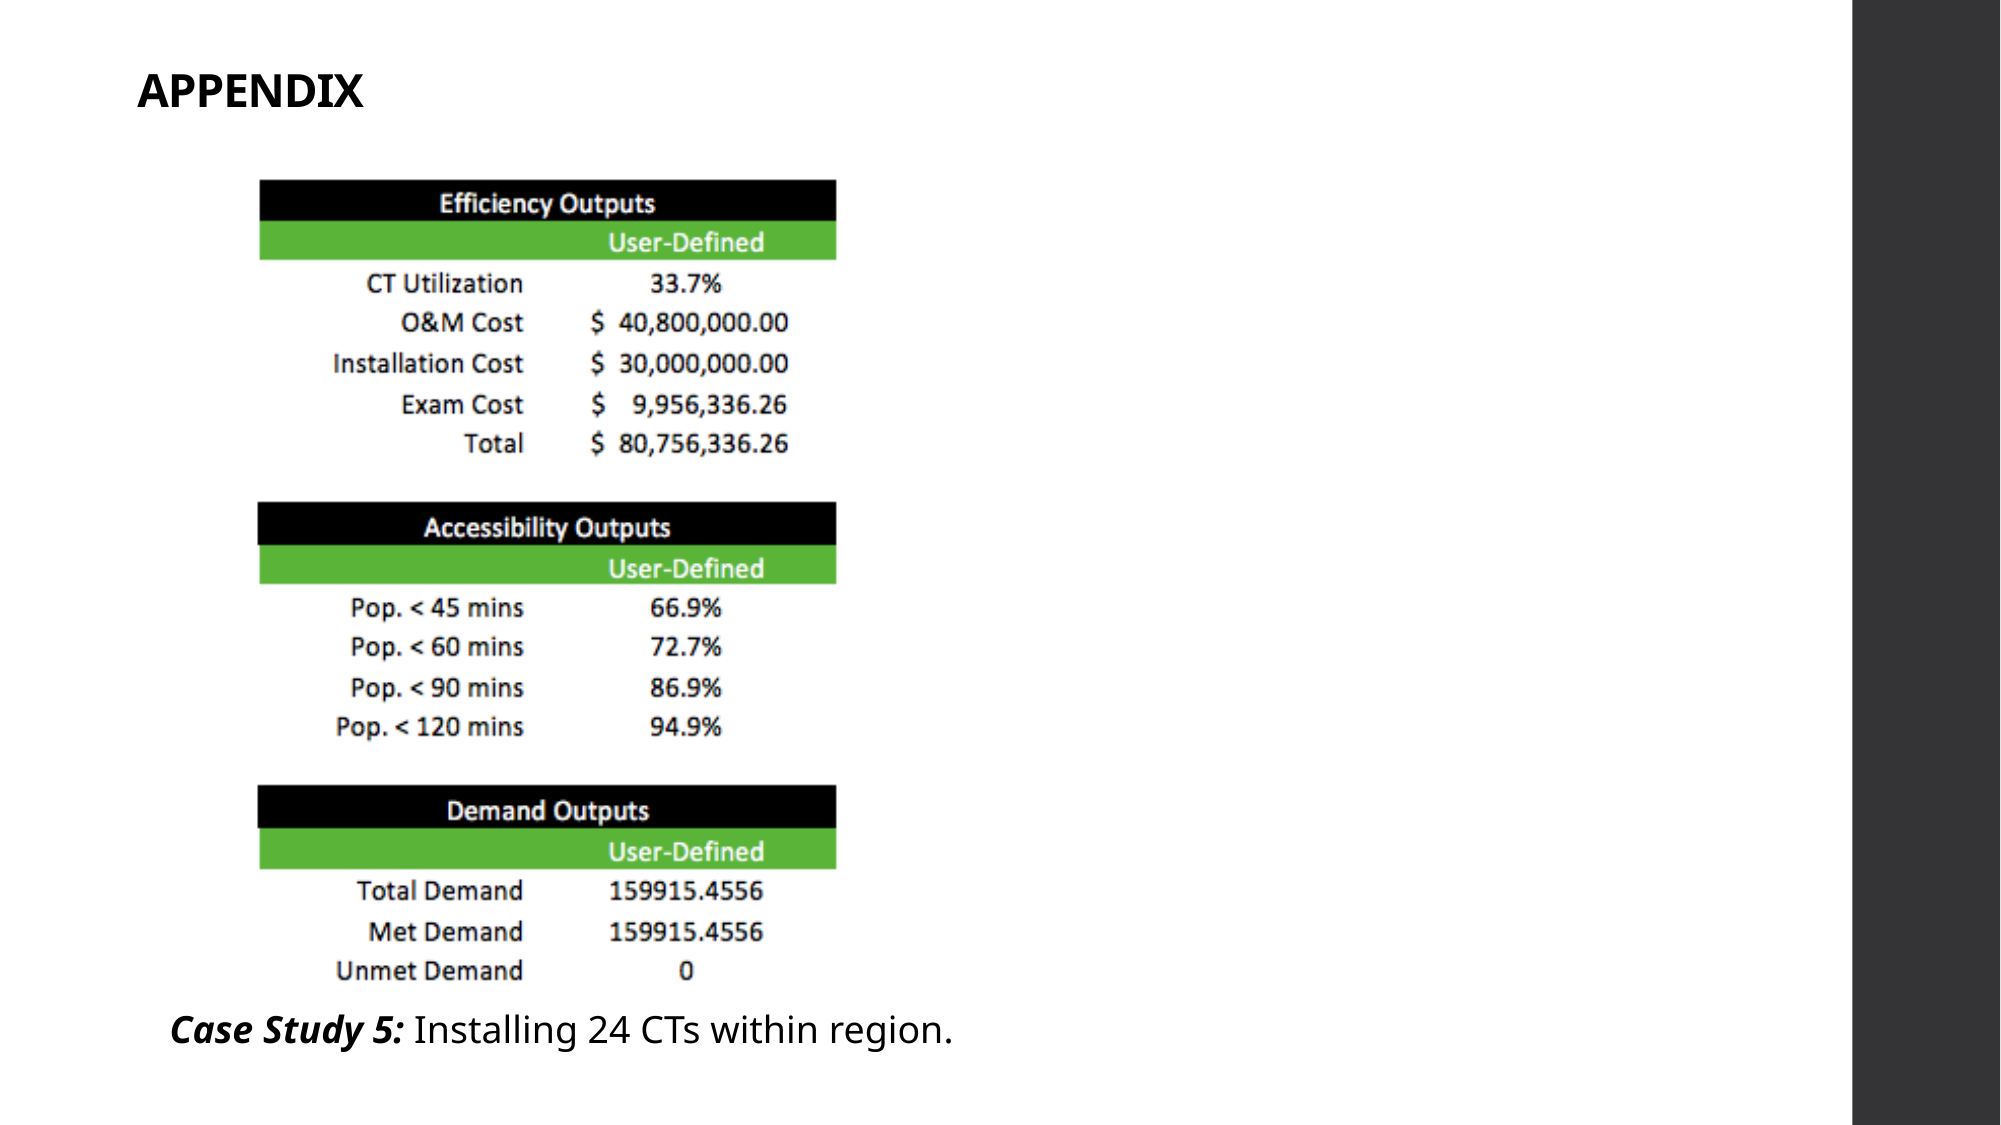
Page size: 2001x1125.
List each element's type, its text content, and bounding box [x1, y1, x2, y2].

picture [246, 166, 853, 1001]
text_box Case Study 5: Installing 24 CTs within region. [154, 998, 1072, 1059]
text_box APPENDIX [122, 8, 551, 125]
